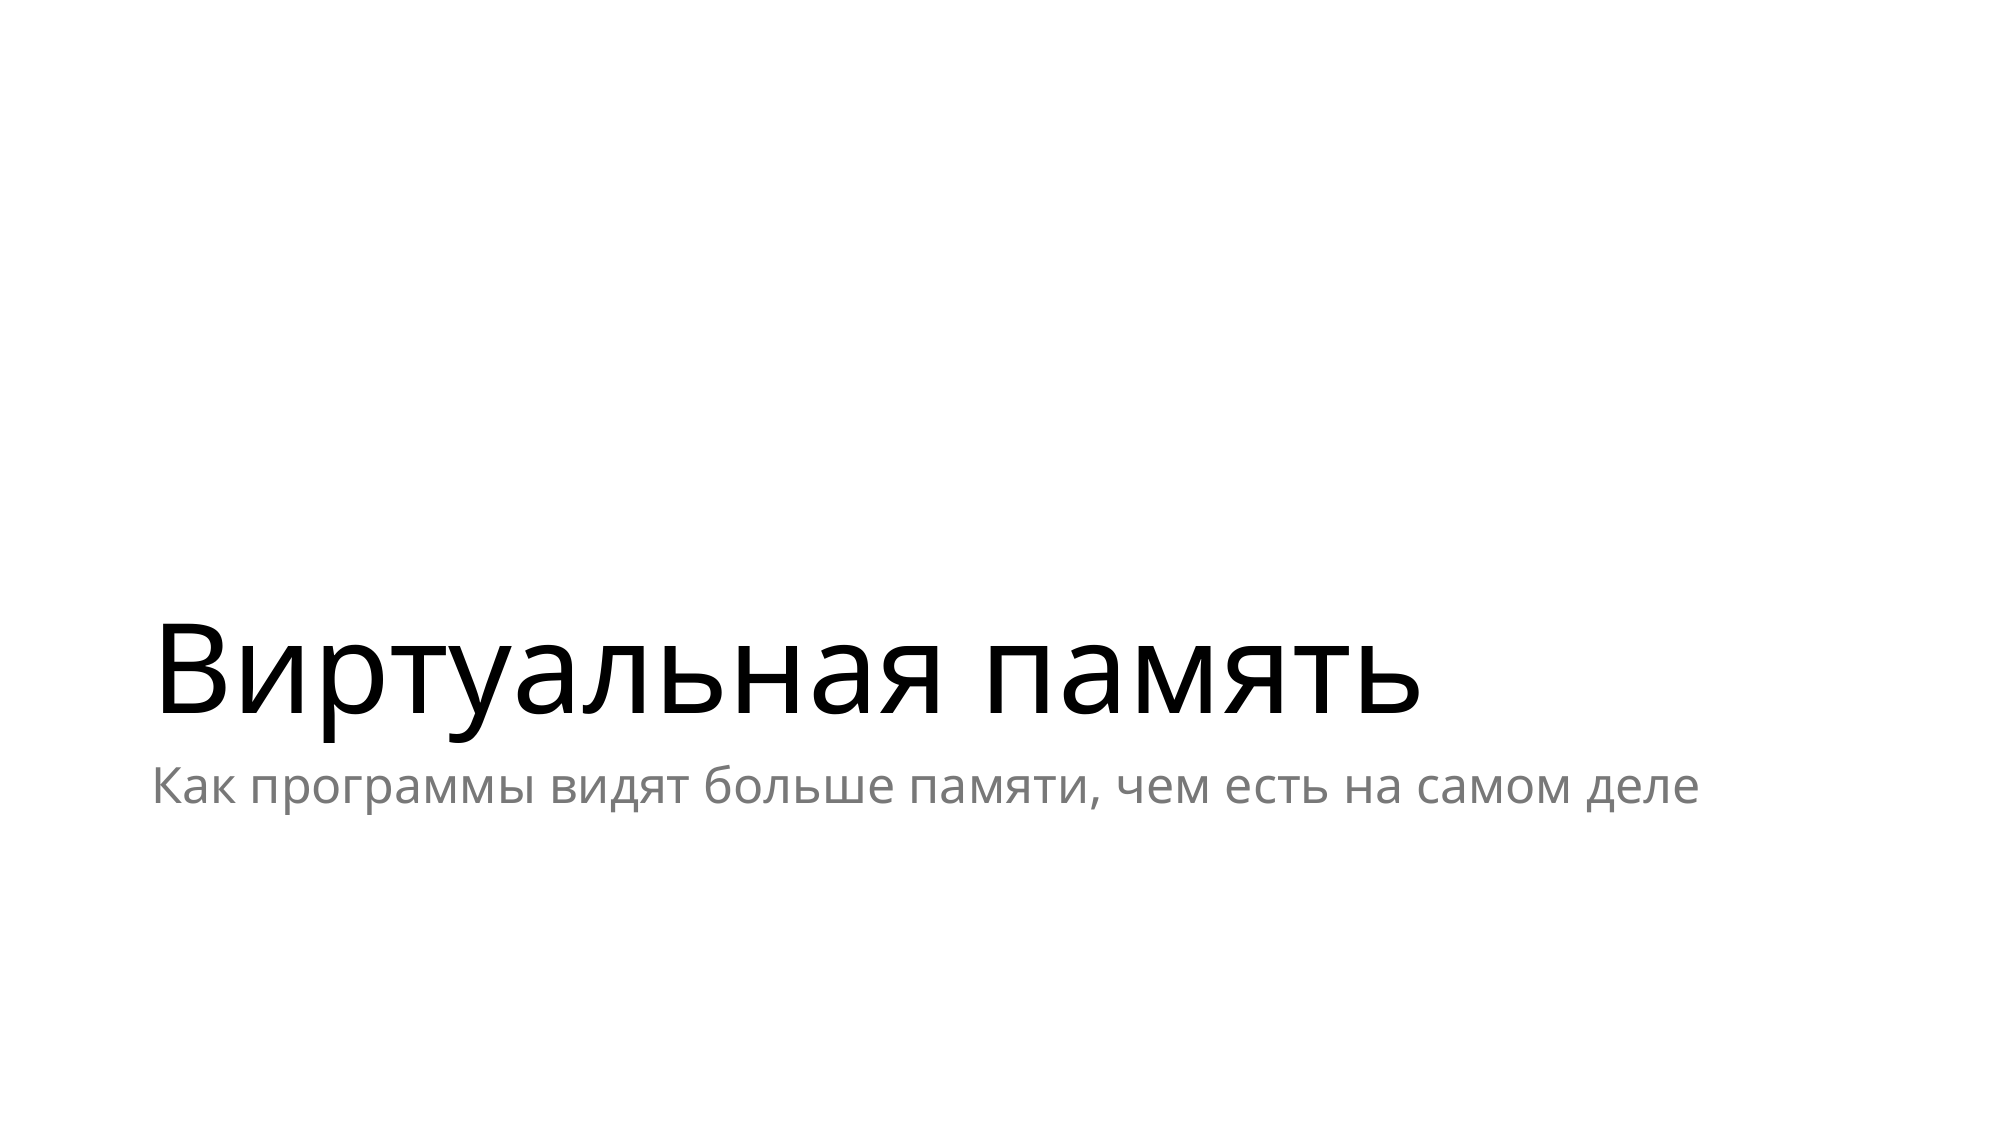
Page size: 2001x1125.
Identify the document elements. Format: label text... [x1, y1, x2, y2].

title Виртуальная память [136, 280, 1862, 749]
list Как программы видят больше памяти, чем есть на самом деле [136, 752, 1862, 999]
